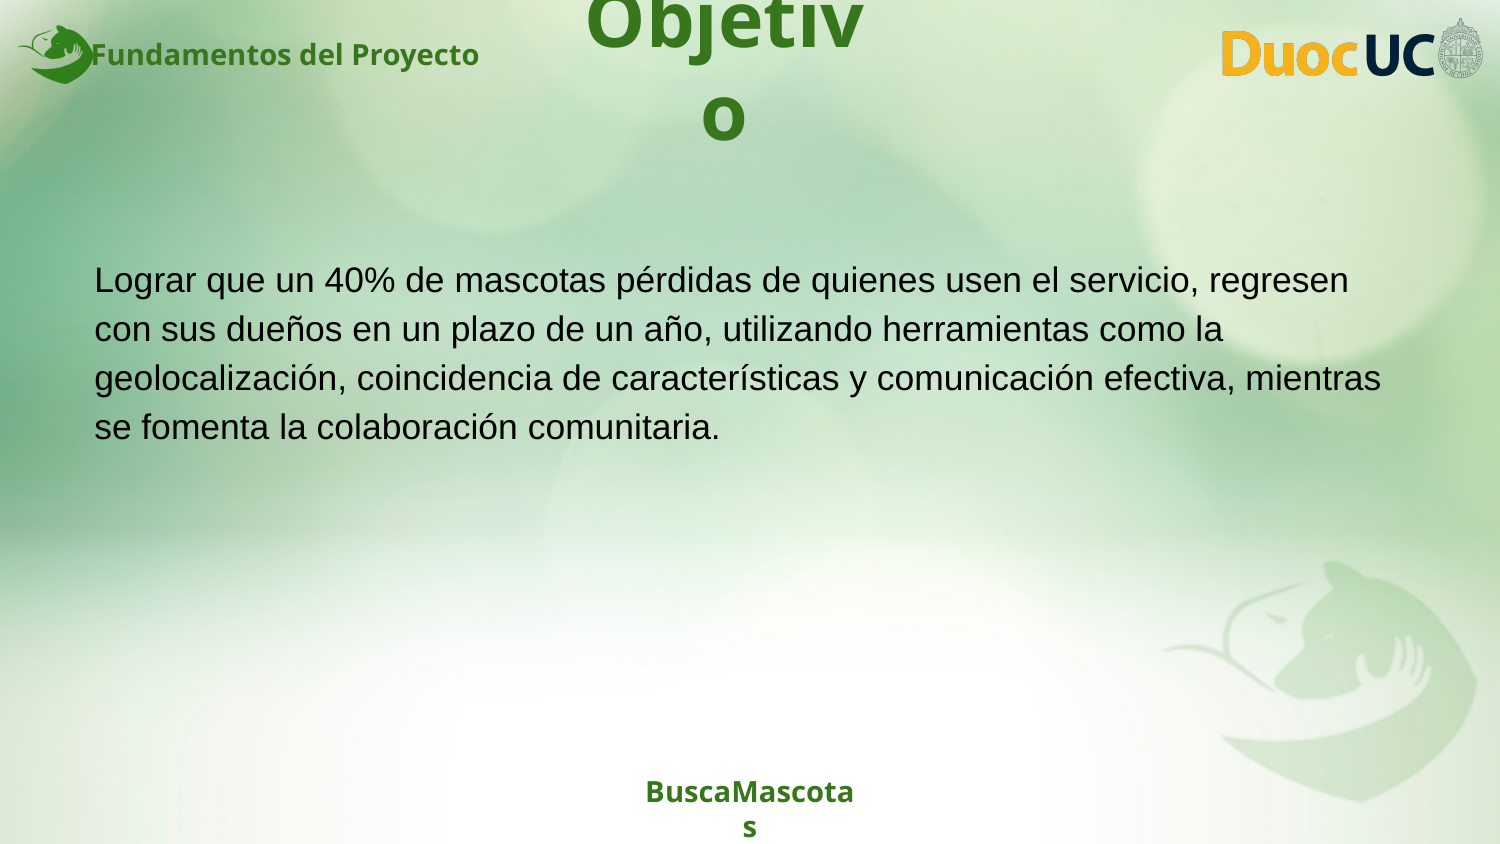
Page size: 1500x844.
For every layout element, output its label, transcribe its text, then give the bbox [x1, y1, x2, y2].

title Fundamentos del Proyecto [96, 22, 527, 87]
title BuscaMascotas [629, 795, 871, 844]
title Objetivo [554, 52, 896, 171]
picture [0, 0, 1500, 844]
text_box Lograr que un 40% de mascotas pérdidas de quienes usen el servicio, regresen con sus dueños en un plazo de un año, utilizando herramientas como la geolocalización, coincidencia de características y comunicación efectiva, mientras se fomenta la colaboración comunitaria. [79, 235, 1421, 603]
